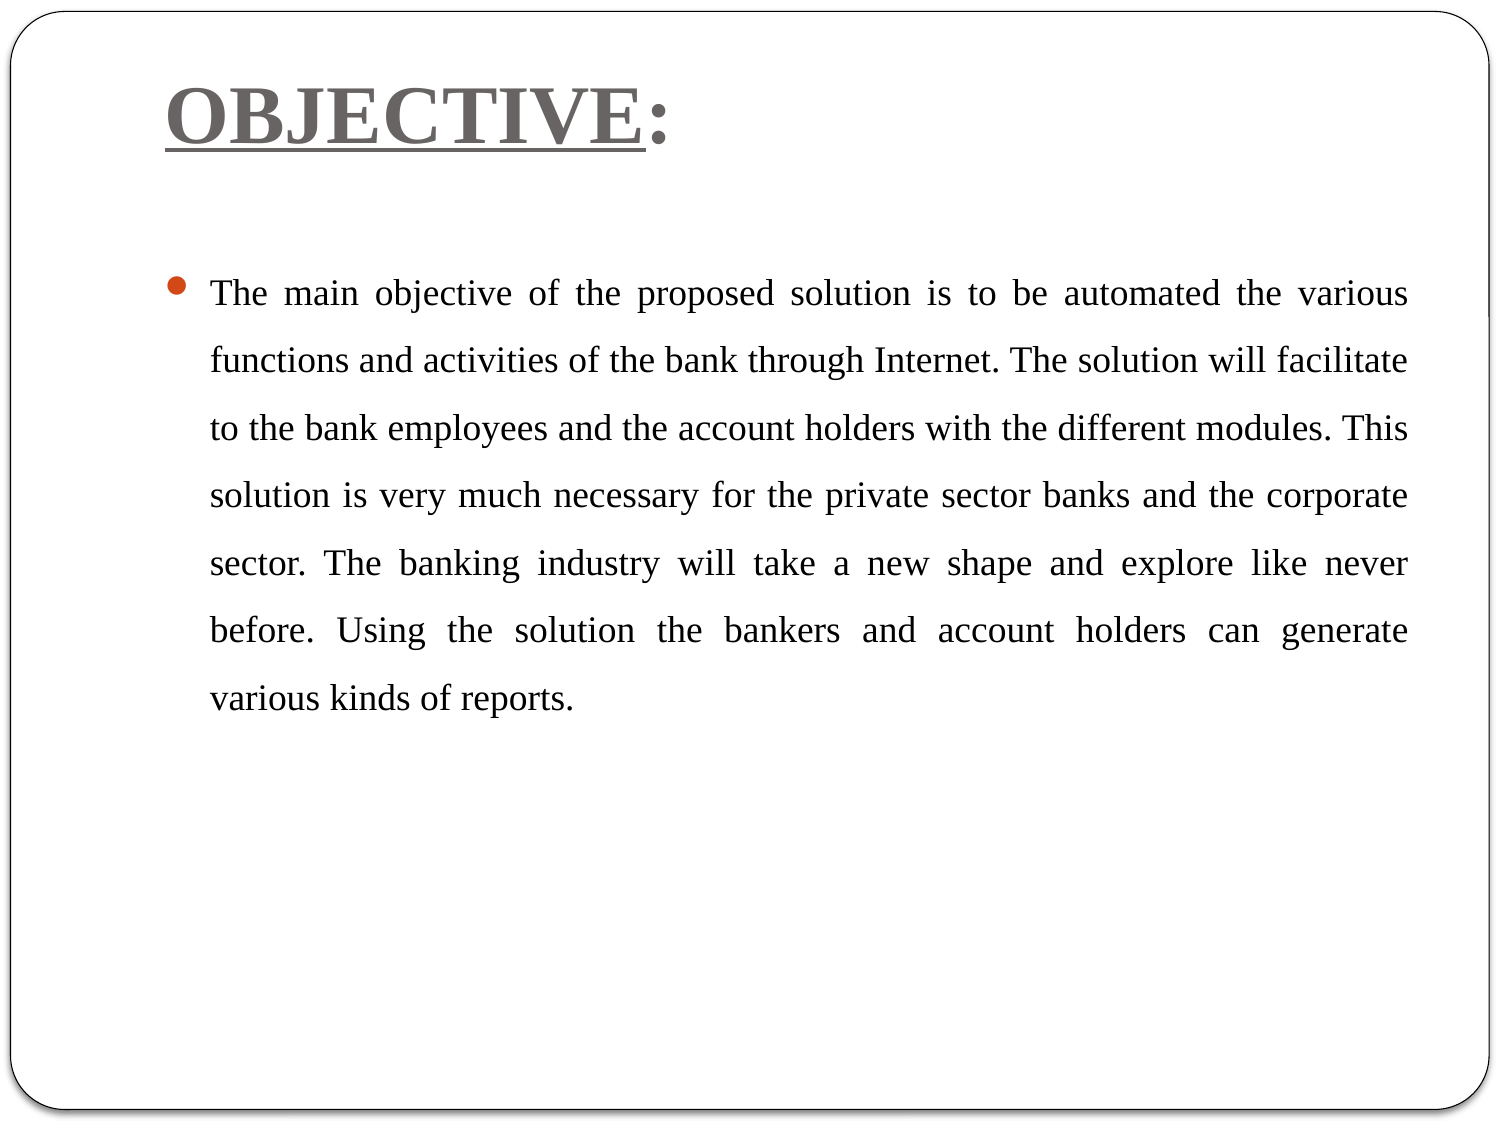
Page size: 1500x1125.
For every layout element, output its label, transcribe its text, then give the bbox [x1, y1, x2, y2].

list The main objective of the proposed solution is to be automated the various functions and activities of the bank through Internet. The solution will facilitate to the bank employees and the account holders with the different modules. This solution is very much necessary for the private sector banks and the corporate sector. The banking industry will take a new shape and explore like never before. Using the solution the bankers and account holders can generate various kinds of reports. [150, 237, 1425, 988]
title OBJECTIVE: [150, 45, 1425, 175]
